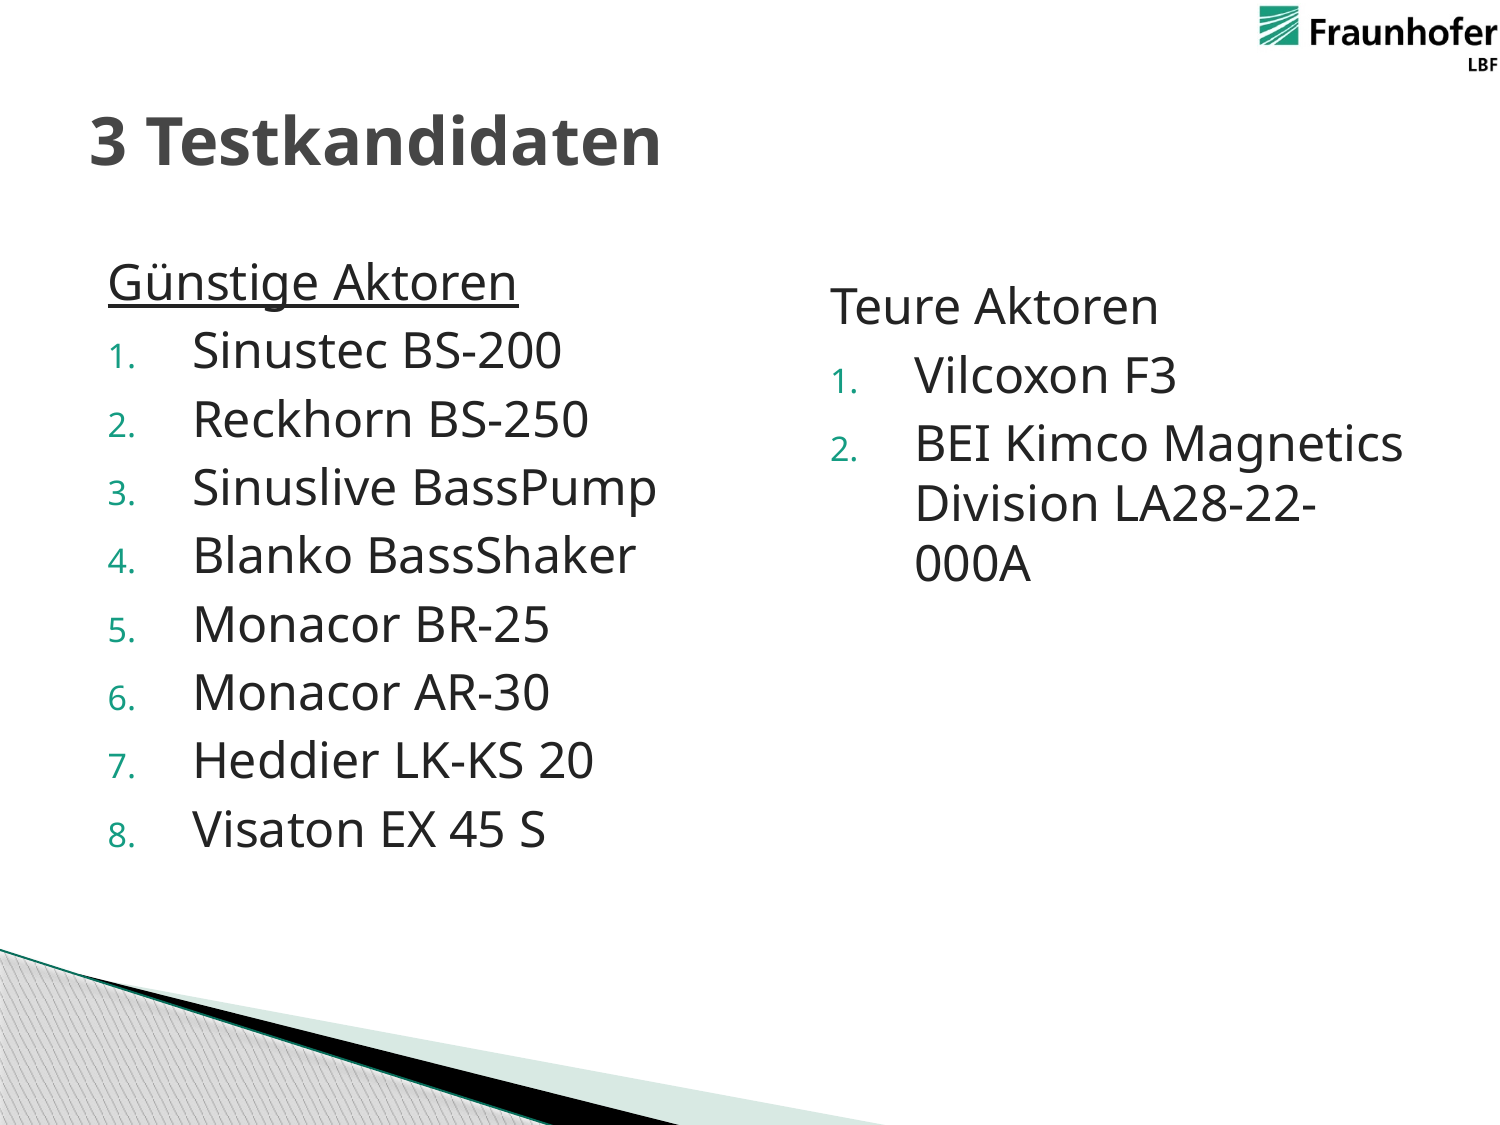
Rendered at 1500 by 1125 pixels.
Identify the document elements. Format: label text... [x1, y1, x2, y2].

list Günstige Aktoren Sinustec BS-200 Reckhorn BS-250 Sinuslive BassPump Blanko BassShaker Monacor BR-25 Monacor AR-30 Heddier LK-KS 20 Visaton EX 45 S [75, 243, 727, 986]
title 3 Testkandidaten [75, 45, 1425, 233]
text_box Teure Aktoren Vilcoxon F3 BEI Kimco Magnetics Division LA28-22-000A [797, 267, 1449, 1010]
picture [1257, 2, 1500, 74]
